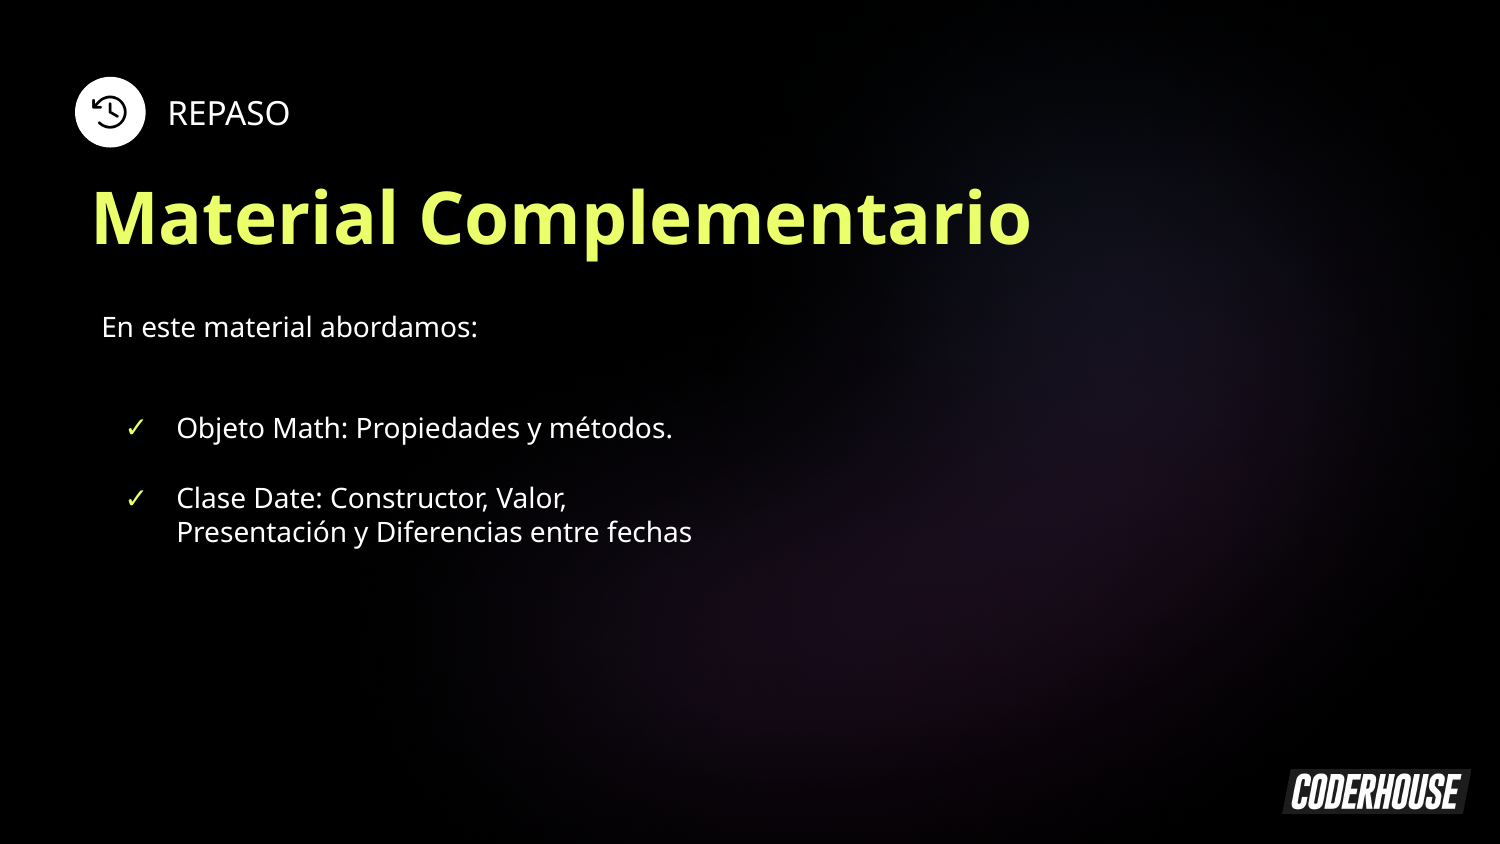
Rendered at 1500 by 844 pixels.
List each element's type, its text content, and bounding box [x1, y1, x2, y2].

text_box Material Complementario [75, 166, 1252, 275]
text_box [74, 76, 146, 148]
text_box REPASO [152, 76, 632, 147]
text_box En este material abordamos: Objeto Math: Propiedades y métodos. Clase Date: Constructor, Valor, Presentación y Diferencias entre fechas [86, 294, 716, 564]
picture [0, 0, 1500, 844]
